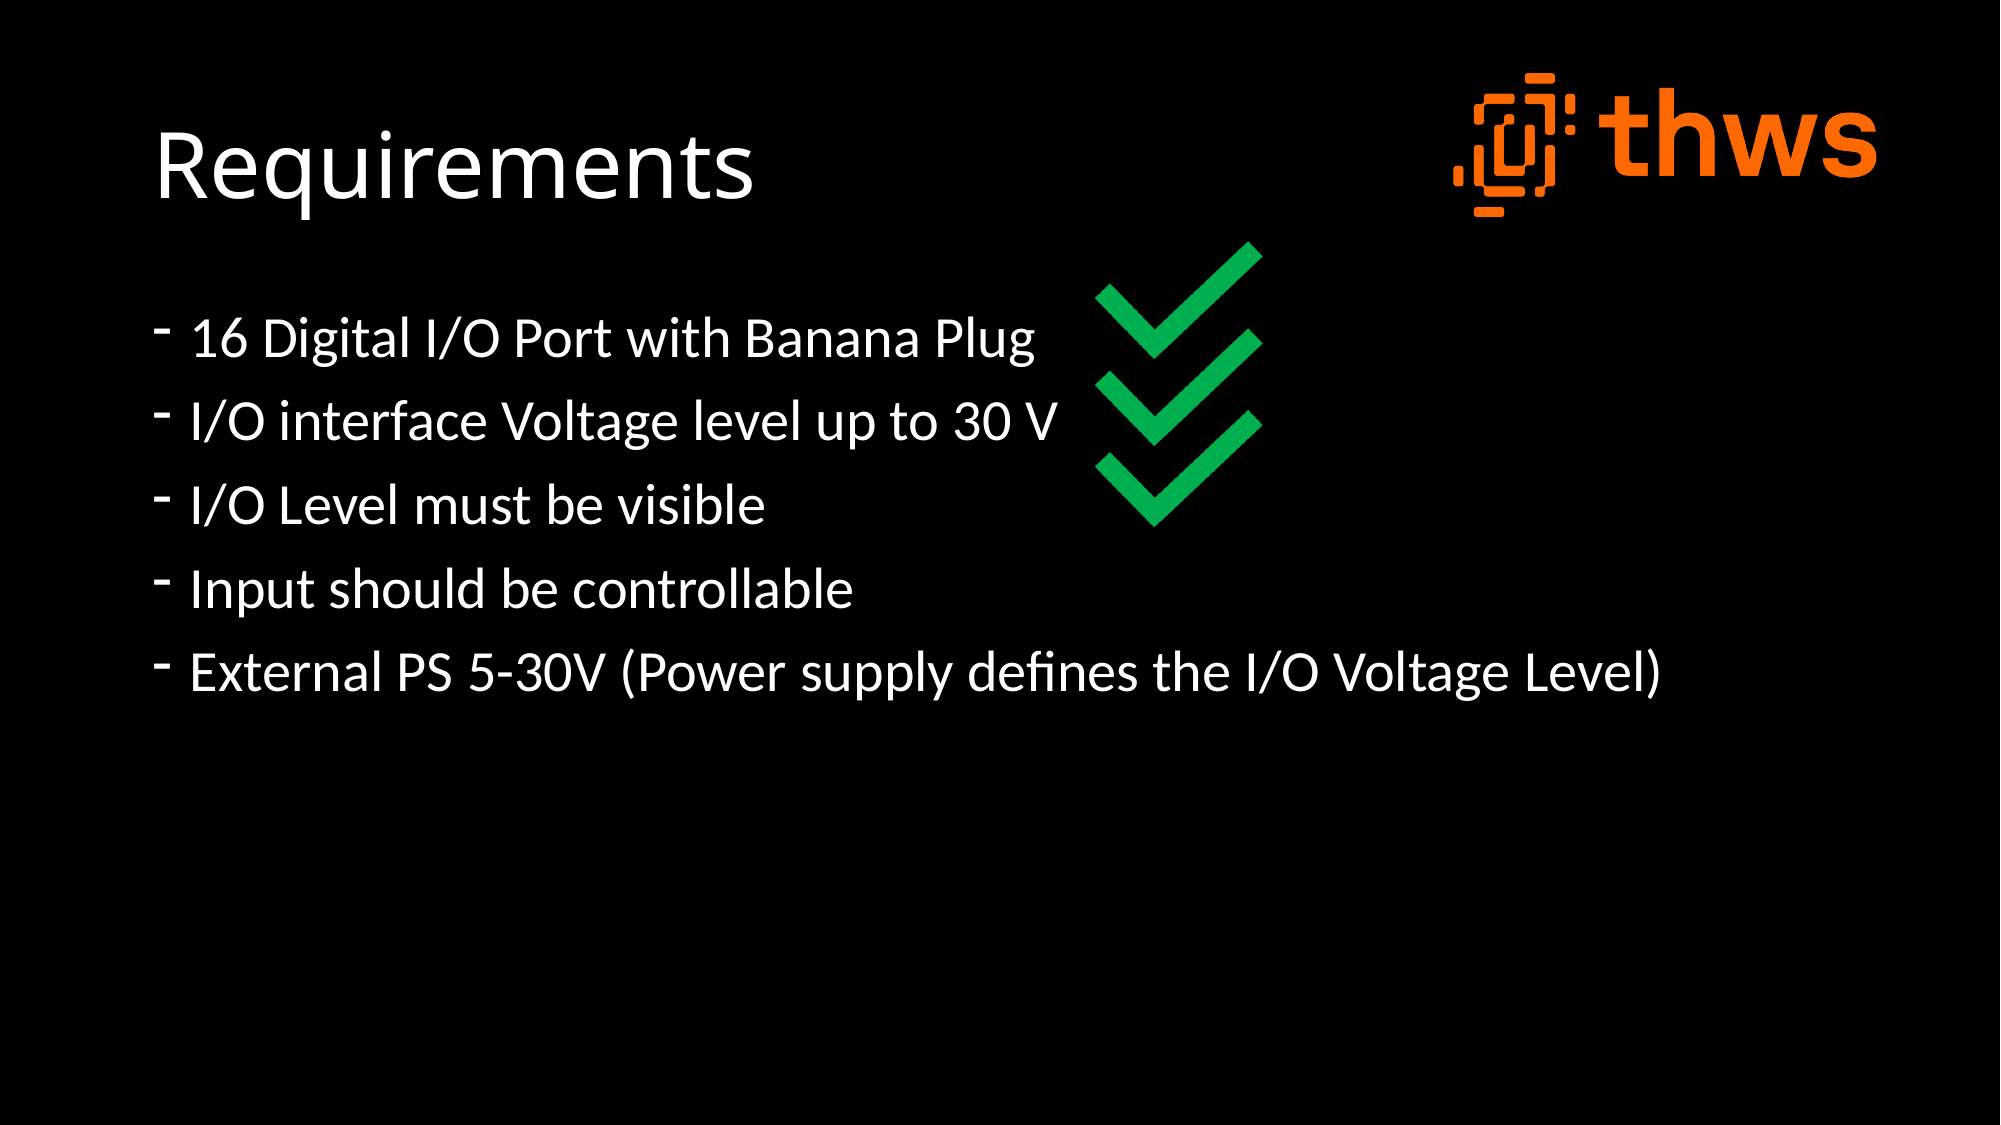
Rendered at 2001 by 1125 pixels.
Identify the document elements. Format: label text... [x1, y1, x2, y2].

list 16 Digital I/O Port with Banana Plug I/O interface Voltage level up to 30 V I/O Level must be visible Input should be controllable External PS 5-30V (Power supply defines the I/O Voltage Level) [137, 299, 1863, 1014]
title Requirements [137, 59, 1863, 278]
picture [1453, 73, 1882, 217]
picture [1091, 212, 1266, 555]
